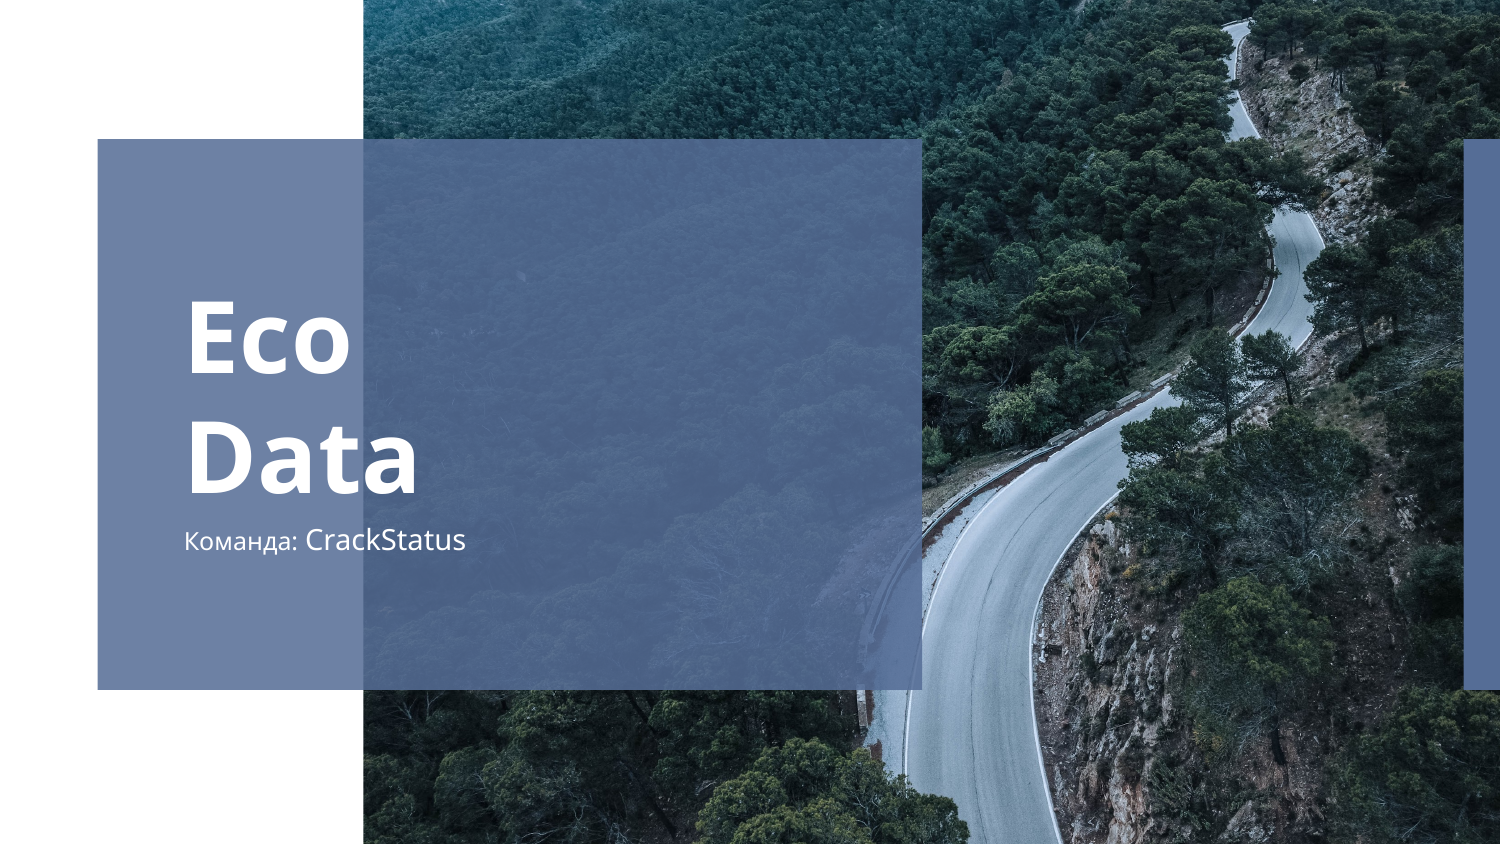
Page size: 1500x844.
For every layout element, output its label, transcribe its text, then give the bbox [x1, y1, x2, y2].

text_box [97, 139, 357, 690]
picture [362, 0, 1500, 844]
subtitle Команда: CraсkStatus [168, 529, 357, 572]
title Eco Data [168, 235, 357, 529]
